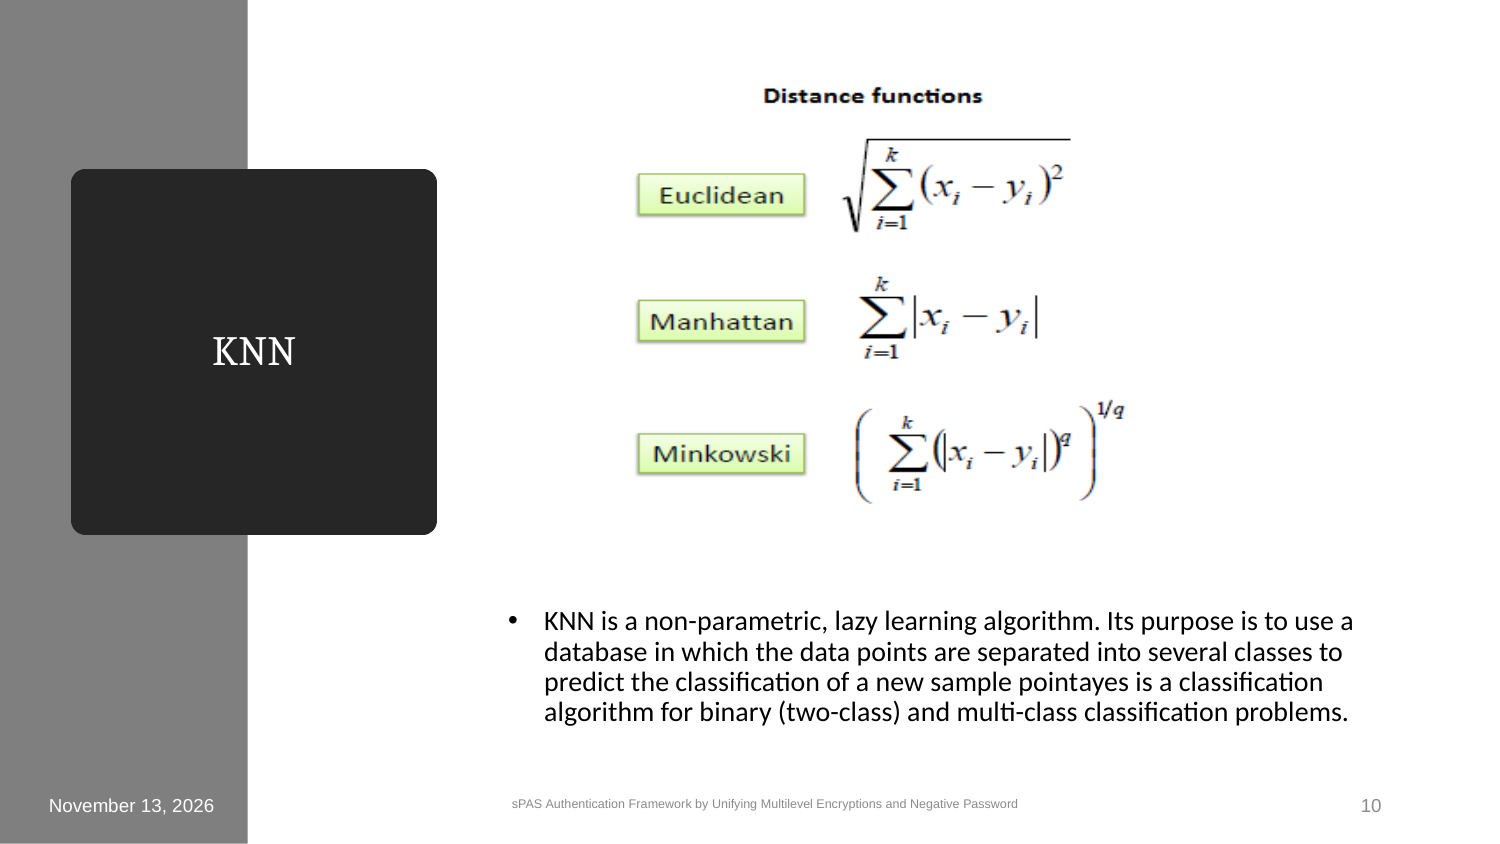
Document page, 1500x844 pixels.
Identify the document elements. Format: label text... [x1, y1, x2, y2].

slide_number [29, 782, 234, 827]
picture [598, 73, 1164, 511]
list KNN is a non-parametric, lazy learning algorithm. Its purpose is to use a database in which the data points are separated into several classes to predict the classification of a new sample pointayes is a classification algorithm for binary (two-class) and multi-class classification problems. [496, 601, 1382, 760]
footer sPAS Authentication Framework by Unifying Multilevel Encryptions and Negative Password [496, 782, 1094, 827]
text_box [0, 0, 249, 844]
slide_number 10 [1216, 782, 1397, 827]
title KNN [85, 182, 423, 521]
